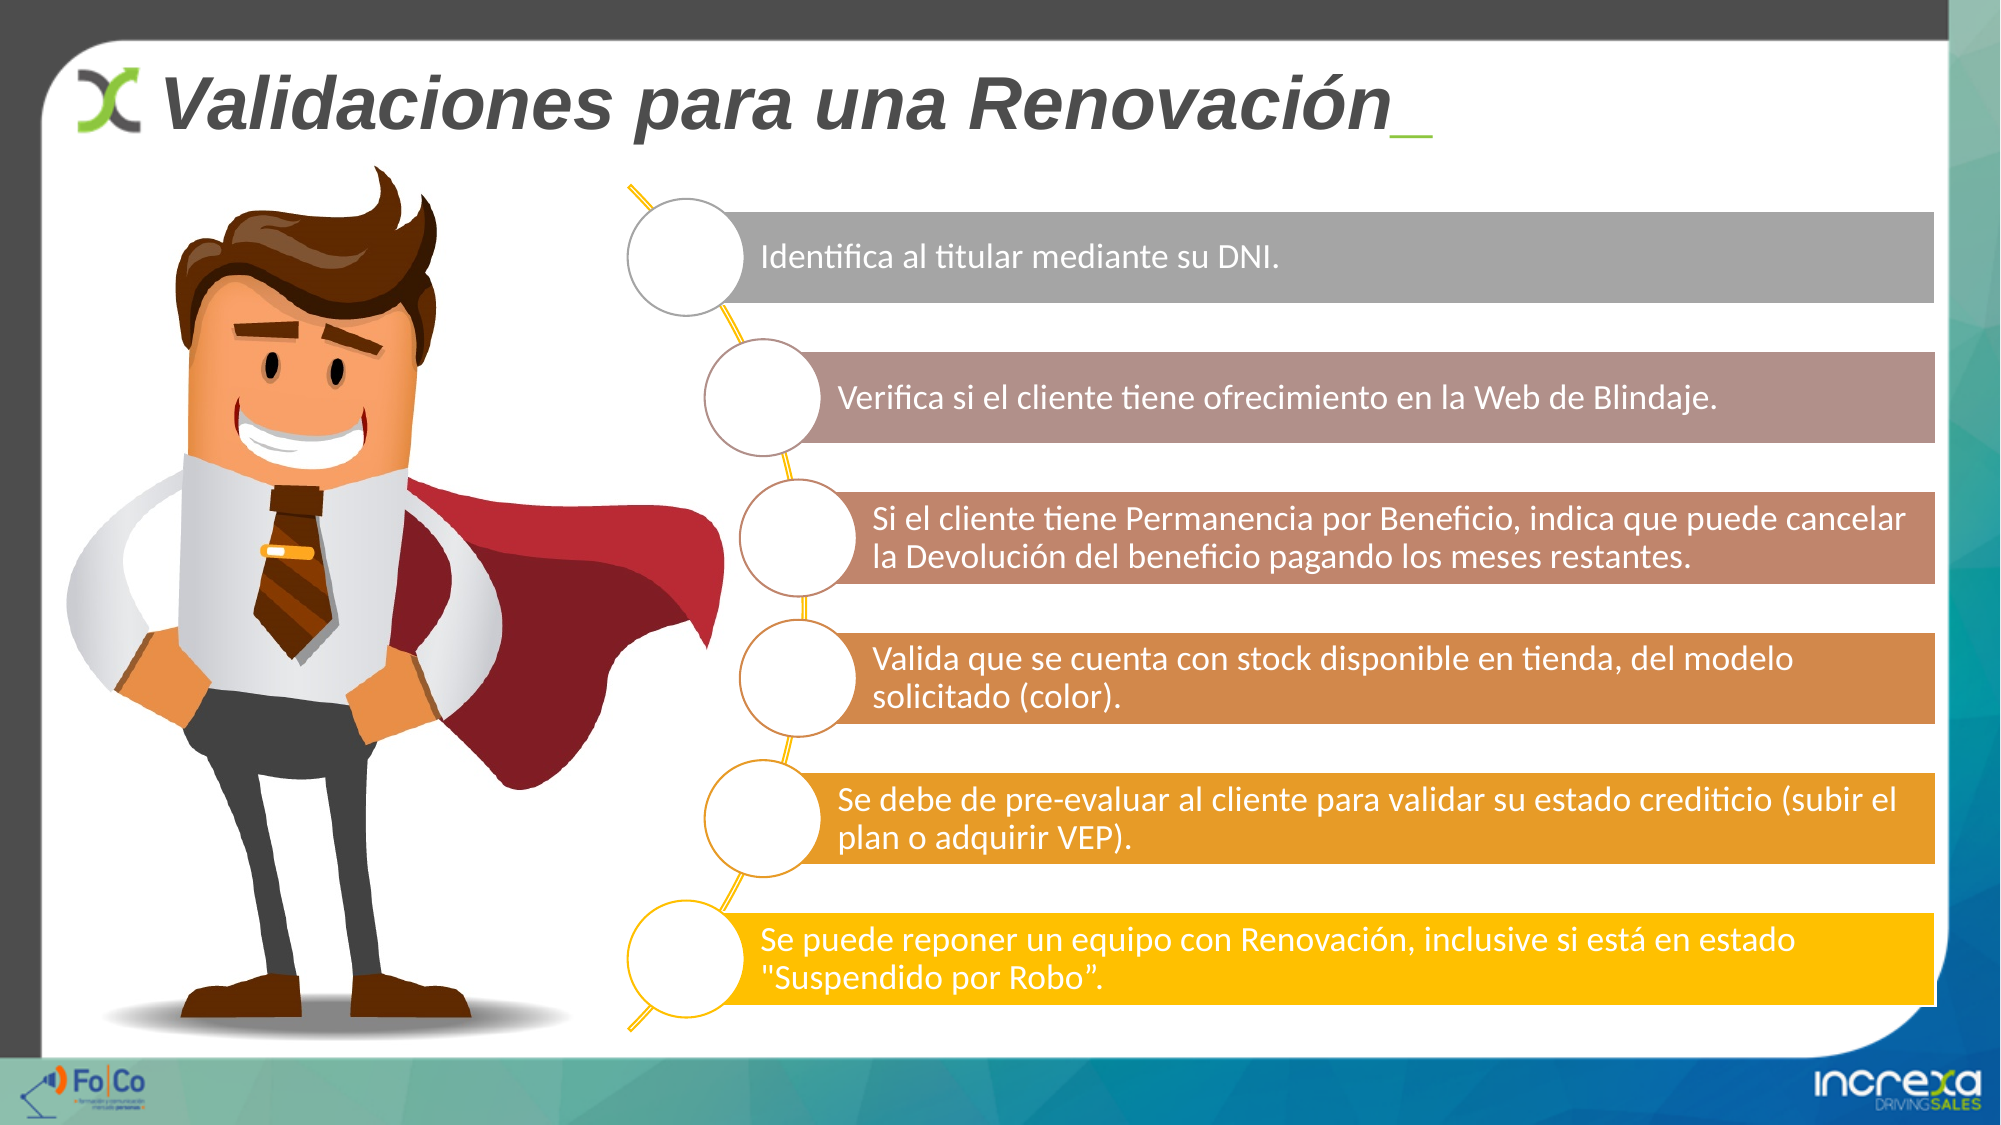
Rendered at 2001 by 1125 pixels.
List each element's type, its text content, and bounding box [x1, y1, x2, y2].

picture [0, 0, 2001, 1125]
text_box Validaciones para una Renovación_ [145, 47, 1930, 152]
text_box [614, 163, 1949, 1053]
